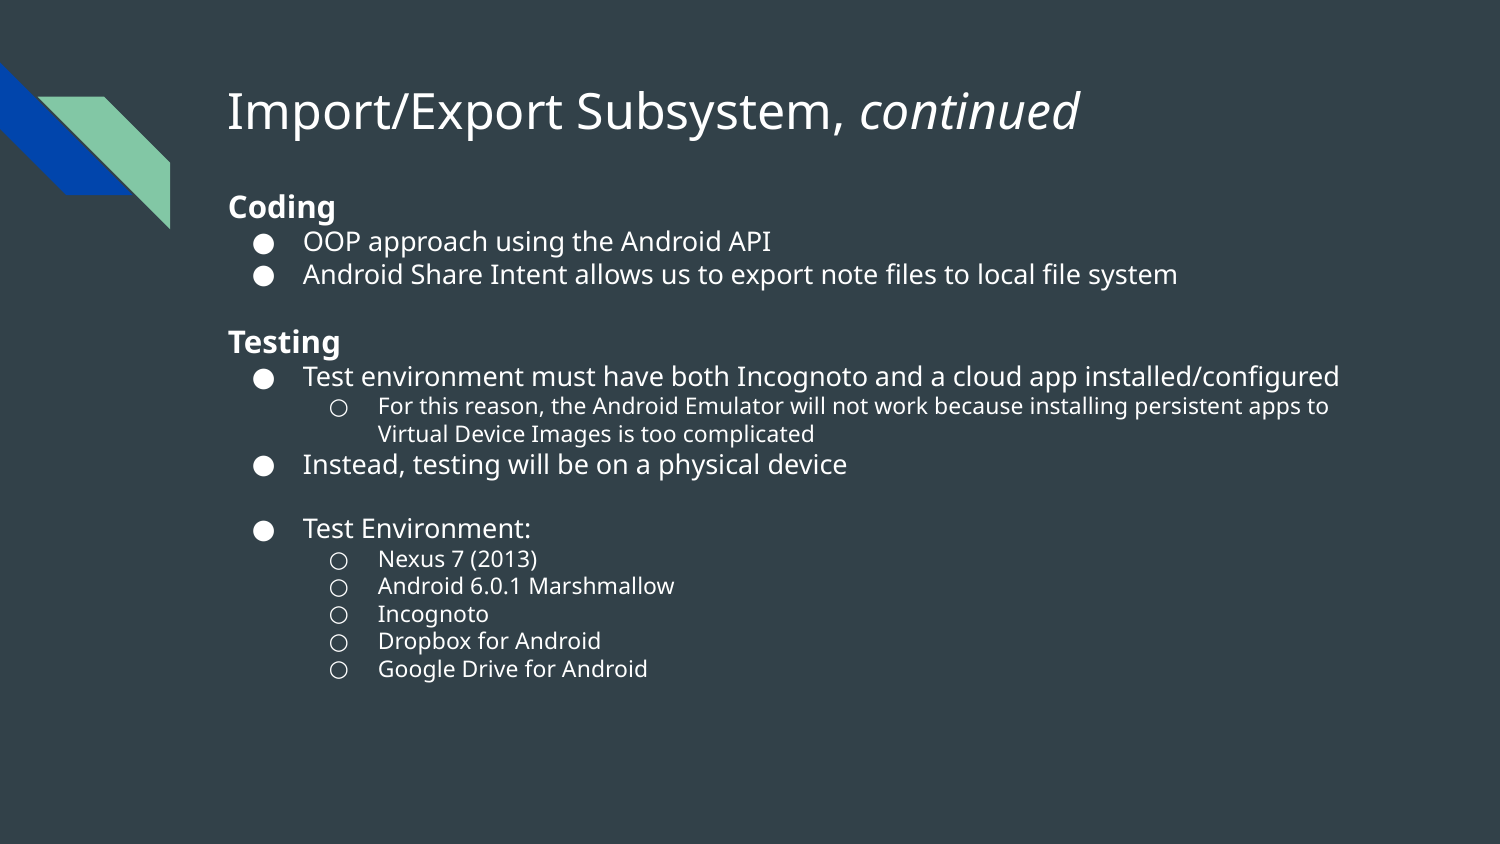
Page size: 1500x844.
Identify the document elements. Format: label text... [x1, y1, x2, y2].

list Coding OOP approach using the Android API Android Share Intent allows us to export note files to local file system Testing Test environment must have both Incognoto and a cloud app installed/configured For this reason, the Android Emulator will not work because installing persistent apps to Virtual Device Images is too complicated Instead, testing will be on a physical device Test Environment: Nexus 7 (2013) Android 6.0.1 Marshmallow Incognoto Dropbox for Android Google Drive for Android [212, 172, 1368, 709]
title Import/Export Subsystem, continued [212, 64, 1368, 148]
